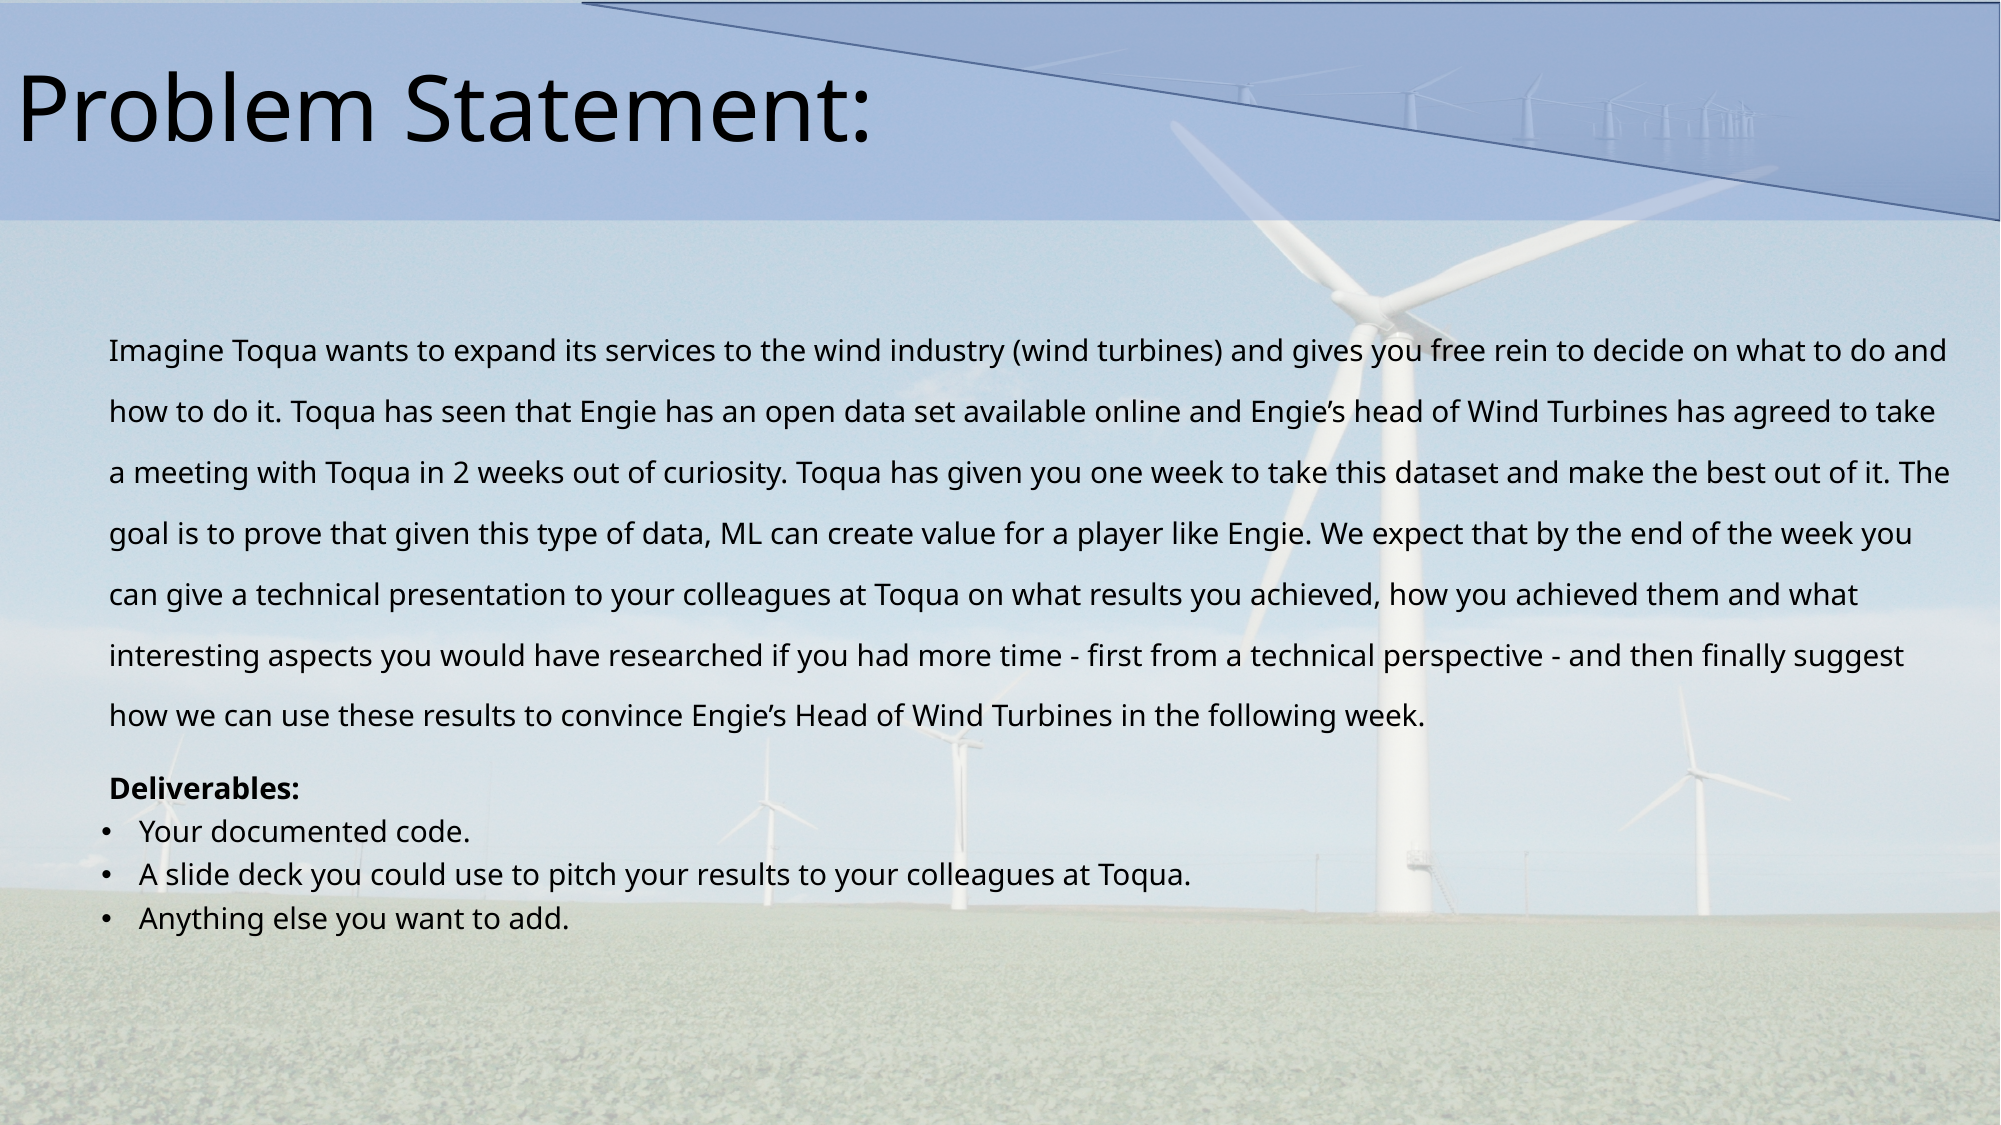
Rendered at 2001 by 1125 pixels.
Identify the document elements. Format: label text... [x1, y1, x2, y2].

title Problem Statement: [0, 3, 2000, 221]
list Imagine Toqua wants to expand its services to the wind industry (wind turbines) and gives you free rein to decide on what to do and how to do it. Toqua has seen that Engie has an open data set available online and Engie’s head of Wind Turbines has agreed to take a meeting with Toqua in 2 weeks out of curiosity. Toqua has given you one week to take this dataset and make the best out of it. The goal is to prove that given this type of data, ML can create value for a player like Engie. We expect that by the end of the week you can give a technical presentation to your colleagues at Toqua on what results you achieved, how you achieved them and what interesting aspects you would have researched if you had more time - first from a technical perspective - and then finally suggest how we can use these results to convince Engie’s Head of Wind Turbines in the following week. Deliverables: Your documented code. A slide deck you could use to pitch your results to your colleagues at Toqua. Anything else you want to add. [86, 299, 1979, 999]
